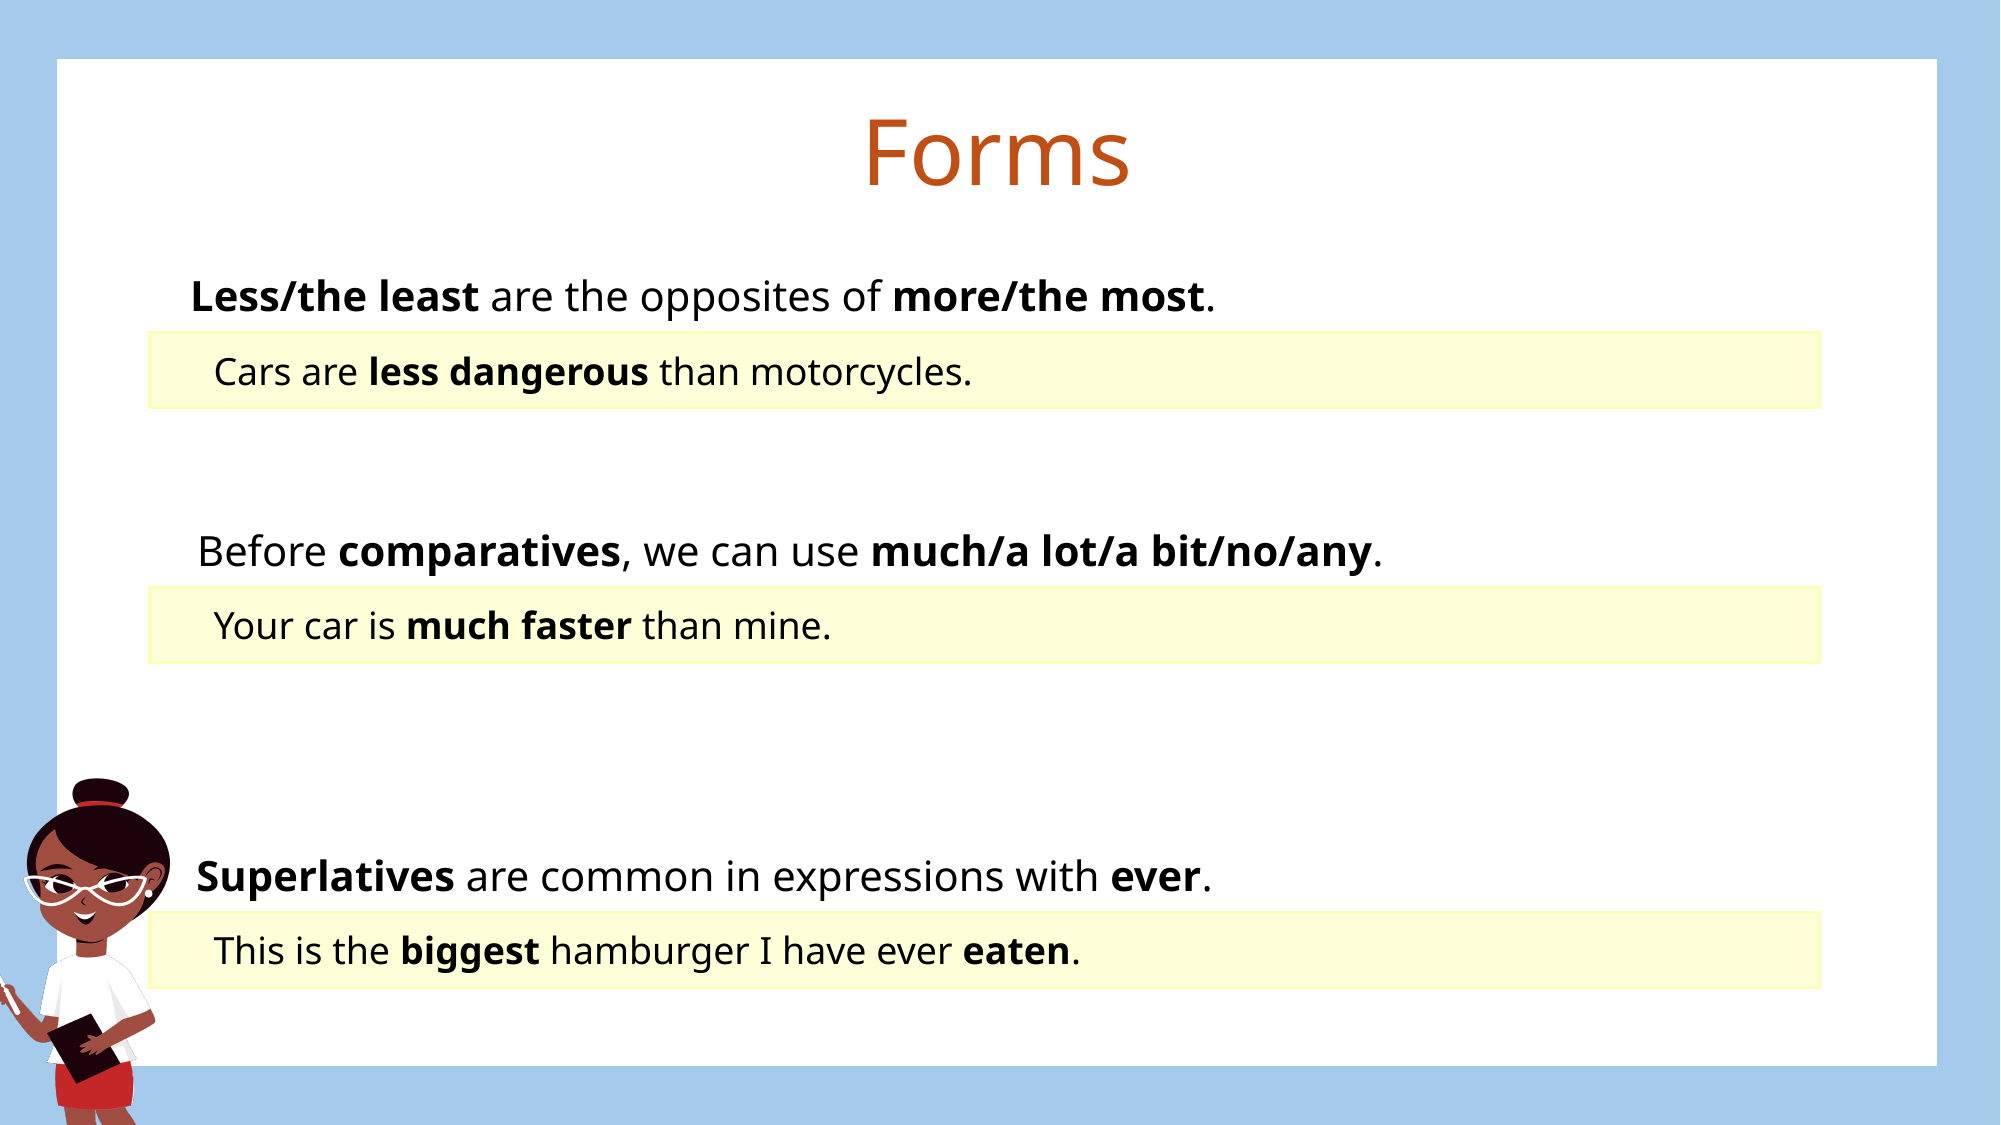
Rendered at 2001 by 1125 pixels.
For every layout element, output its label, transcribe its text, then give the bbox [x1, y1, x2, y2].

text_box Forms [846, 86, 1148, 212]
text_box [24, 26, 1970, 1098]
text_box Before comparatives, we can use much/a lot/a bit/no/any. [182, 517, 1399, 583]
text_box [0, 771, 181, 1125]
text_box Cars are less dangerous than motorcycles. [148, 331, 1821, 409]
text_box Superlatives are common in expressions with ever. [181, 842, 1228, 908]
text_box Your car is much faster than mine. [148, 586, 1821, 664]
text_box This is the biggest hamburger I have ever eaten. [181, 911, 1821, 989]
text_box Less/the least are the opposites of more/the most. [175, 262, 1232, 328]
